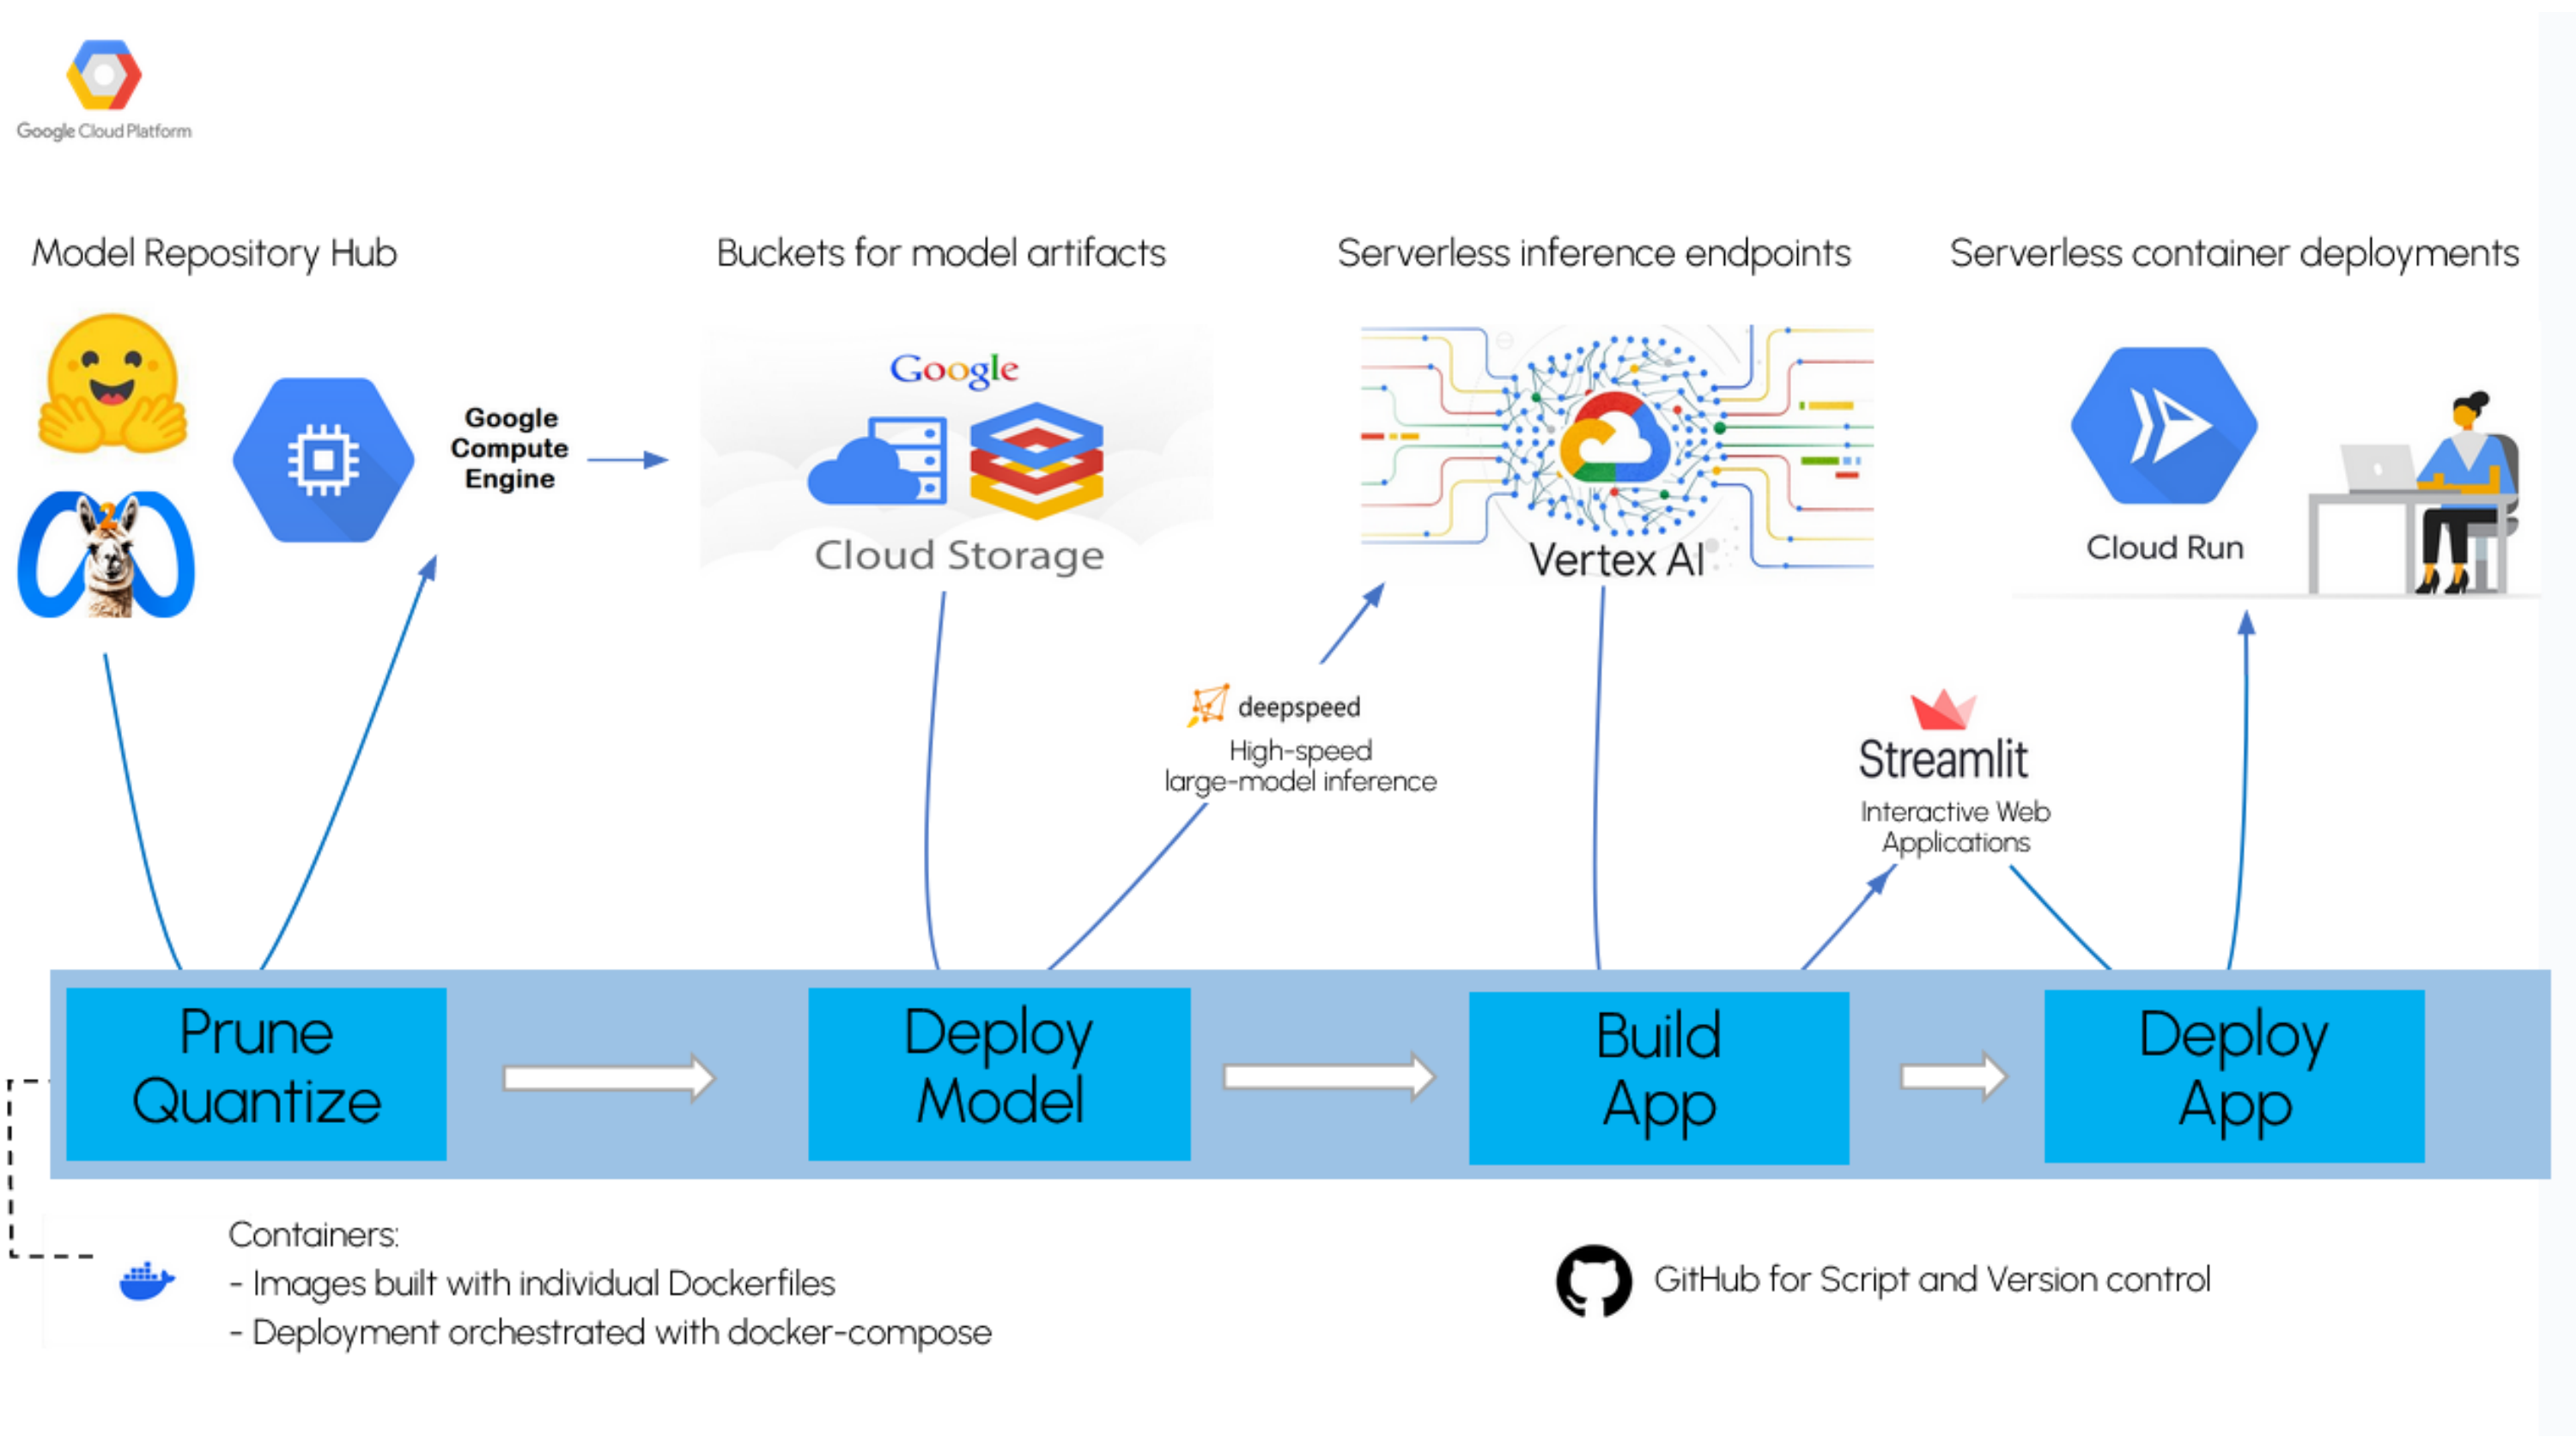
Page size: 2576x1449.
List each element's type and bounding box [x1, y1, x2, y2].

text_box [0, 12, 2576, 1436]
